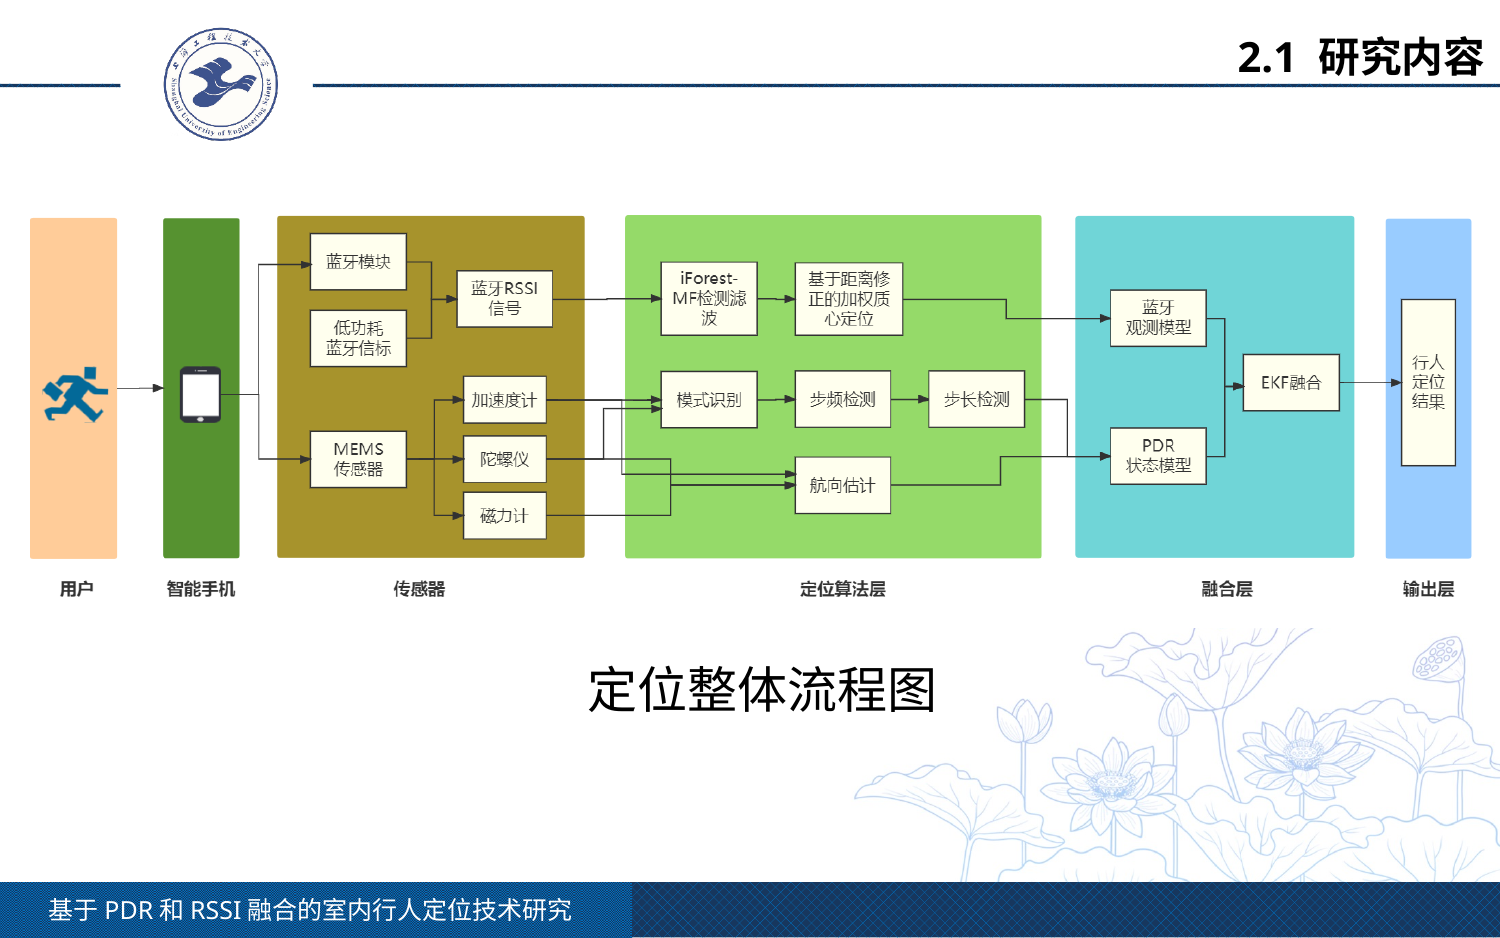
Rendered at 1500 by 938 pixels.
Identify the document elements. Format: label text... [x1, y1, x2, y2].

text_box 定位整体流程图 [572, 636, 1329, 727]
text_box 2.1 研究内容 [1033, 23, 1500, 89]
picture [0, 0, 1500, 938]
